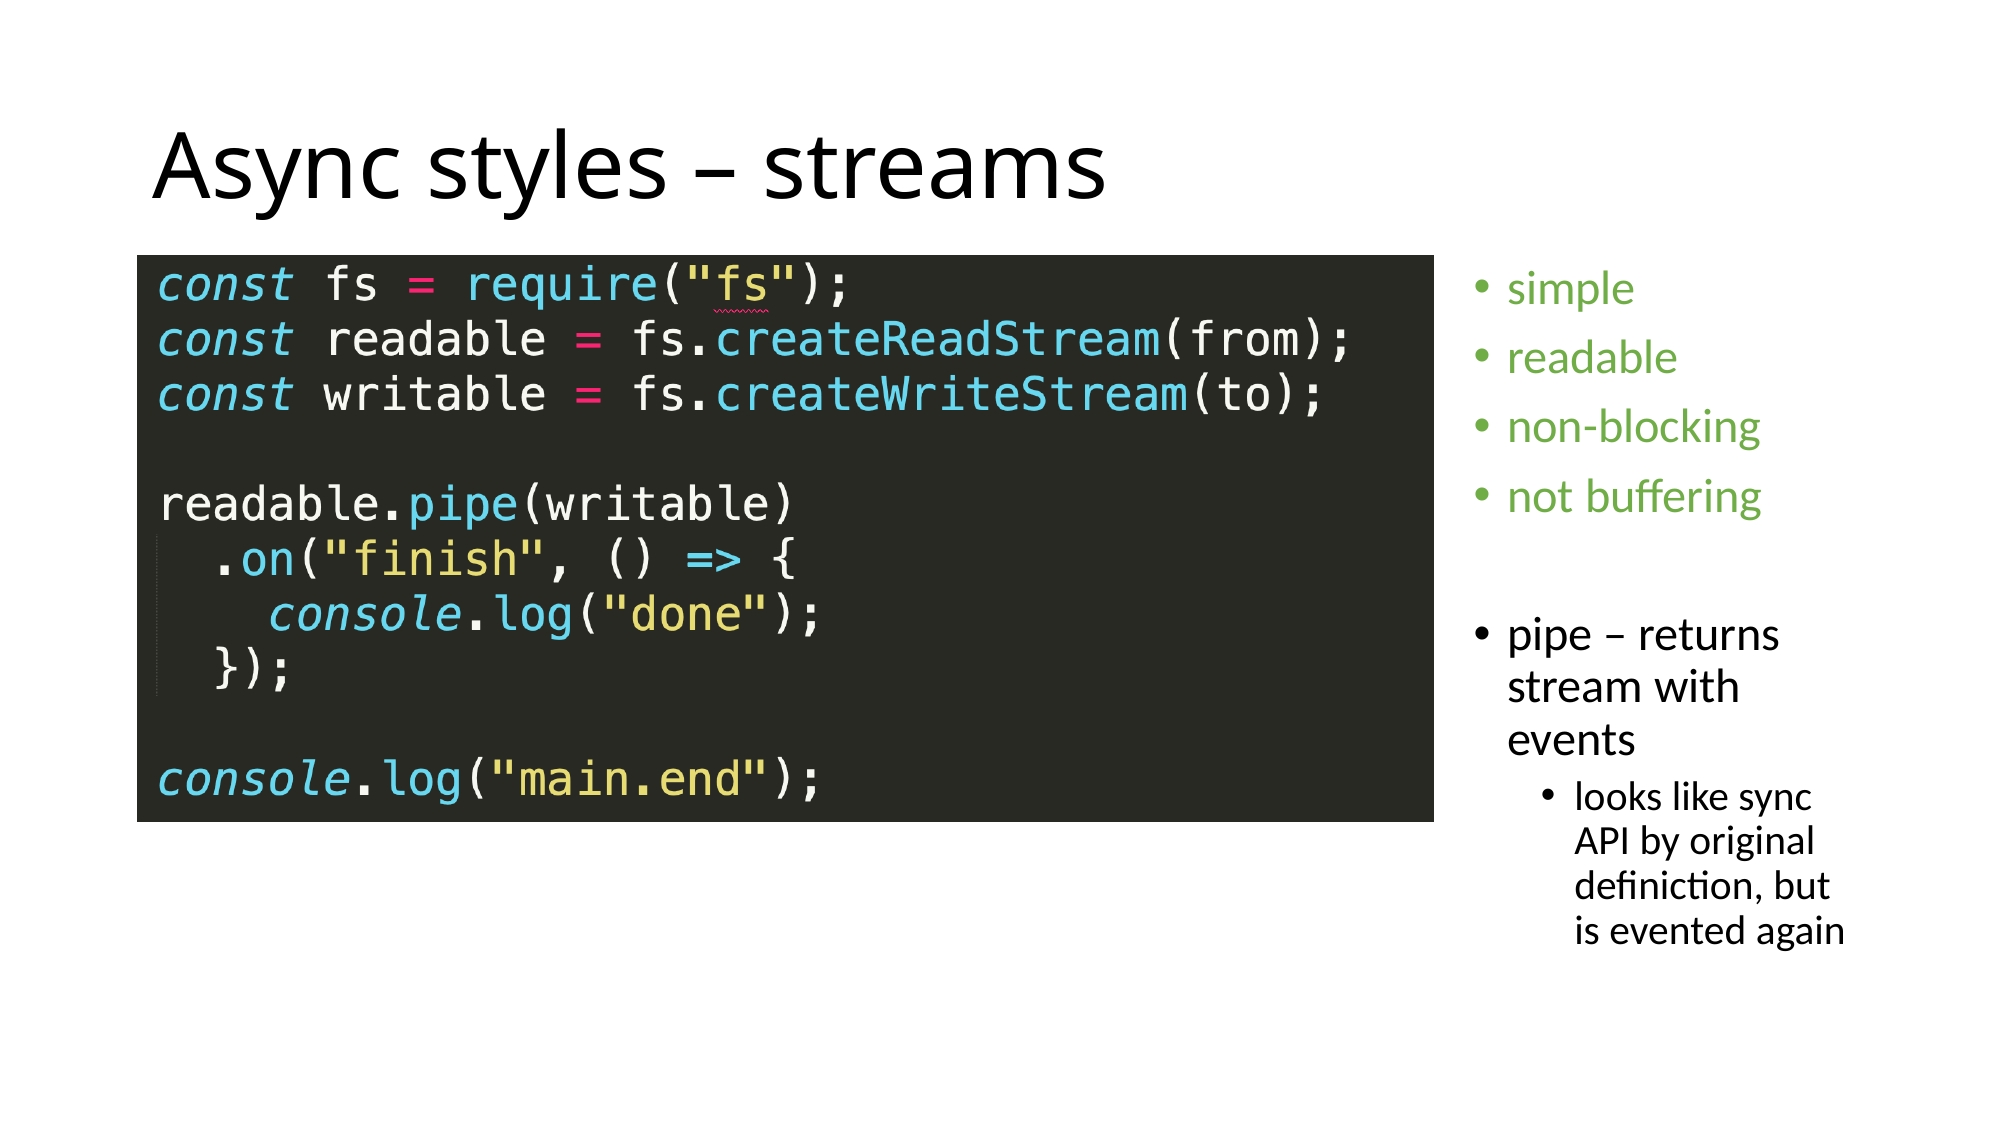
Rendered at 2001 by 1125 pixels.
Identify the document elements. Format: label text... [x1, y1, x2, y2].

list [137, 255, 1434, 822]
title Async styles – streams [137, 59, 1863, 278]
list simple readable non-blocking not buffering pipe – returns stream with events looks like sync API by original definiction, but is evented again [1458, 255, 1863, 1014]
